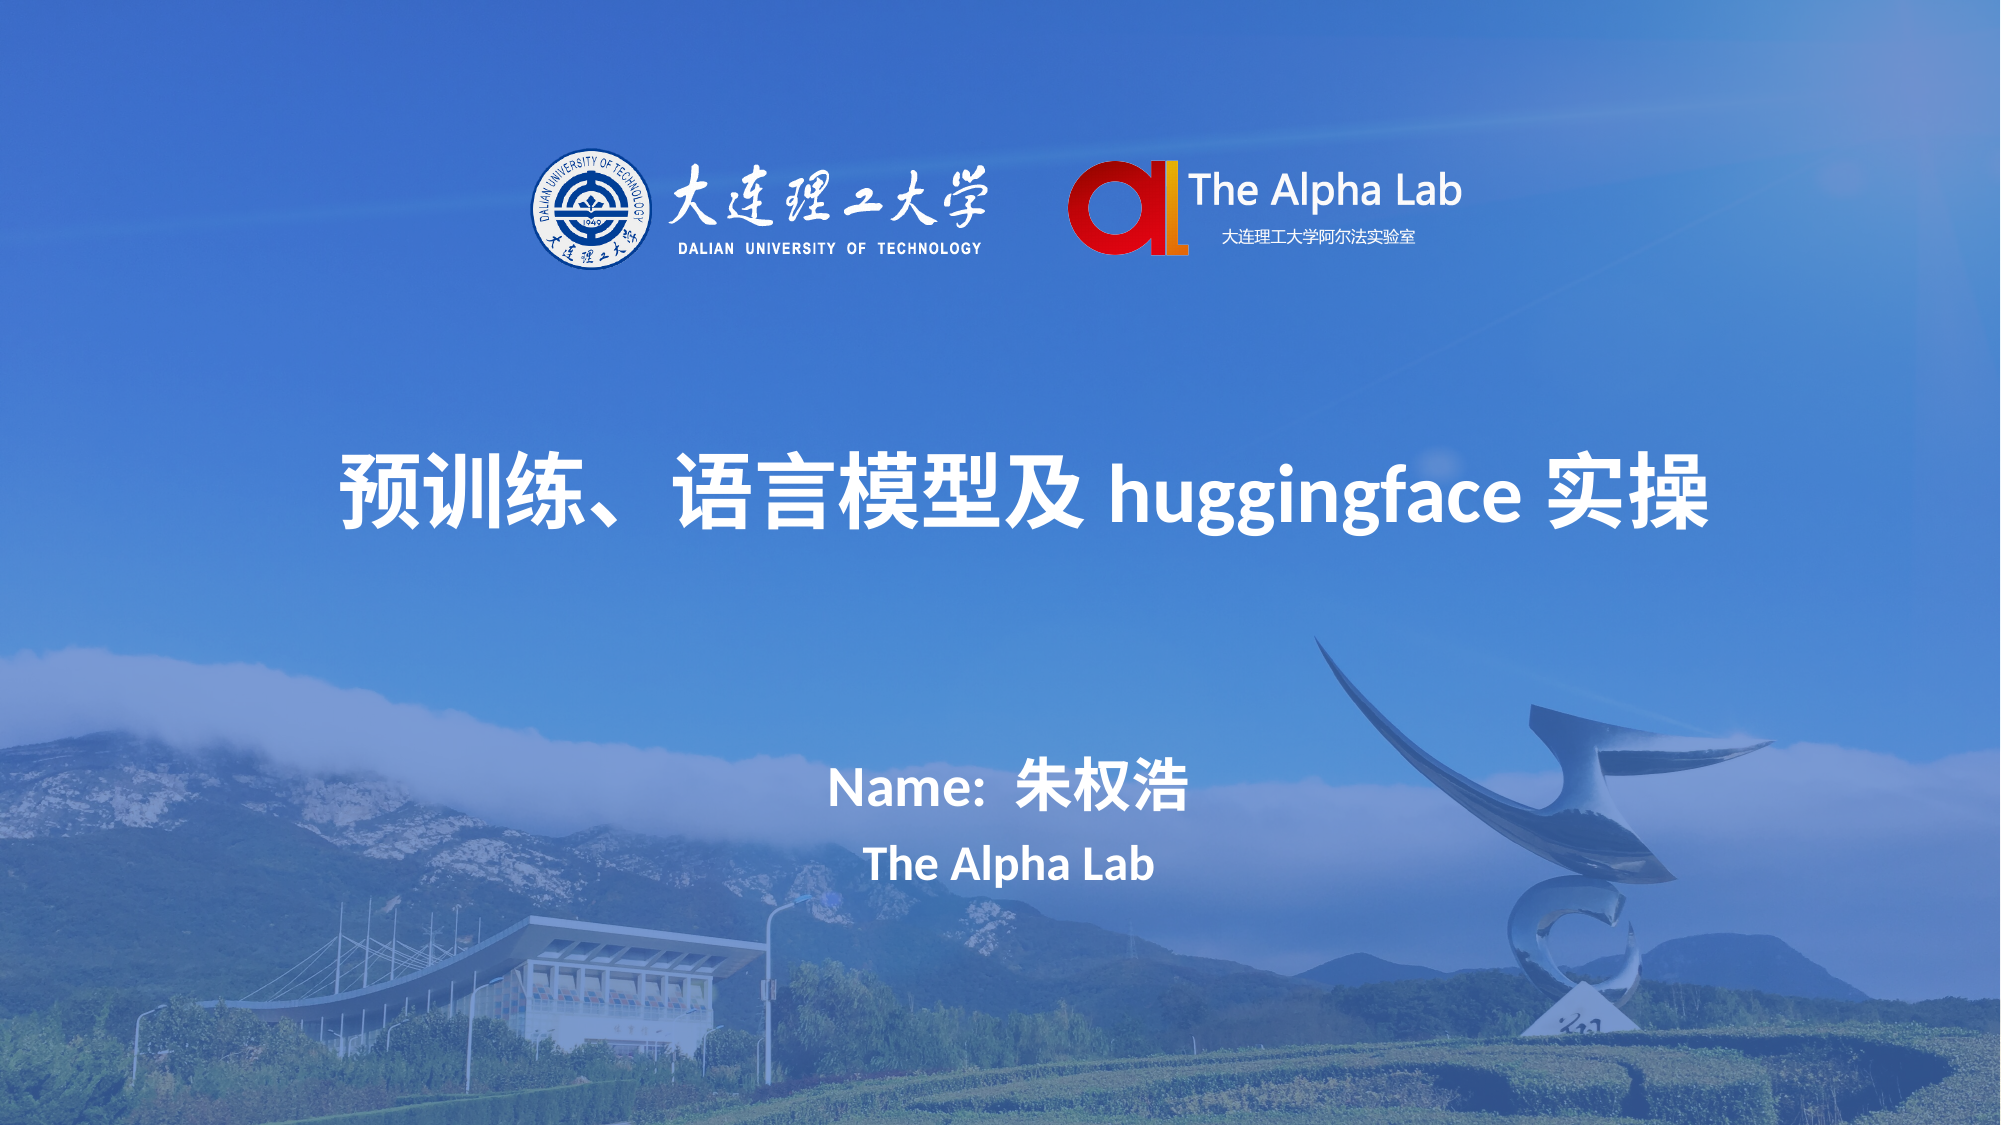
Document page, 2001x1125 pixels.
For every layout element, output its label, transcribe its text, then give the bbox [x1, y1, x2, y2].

text_box Name: 朱权浩 The Alpha Lab [813, 726, 1205, 898]
title 预训练、语言模型及huggingface实操 [48, 409, 2000, 549]
picture [530, 148, 652, 270]
picture [662, 93, 1468, 323]
